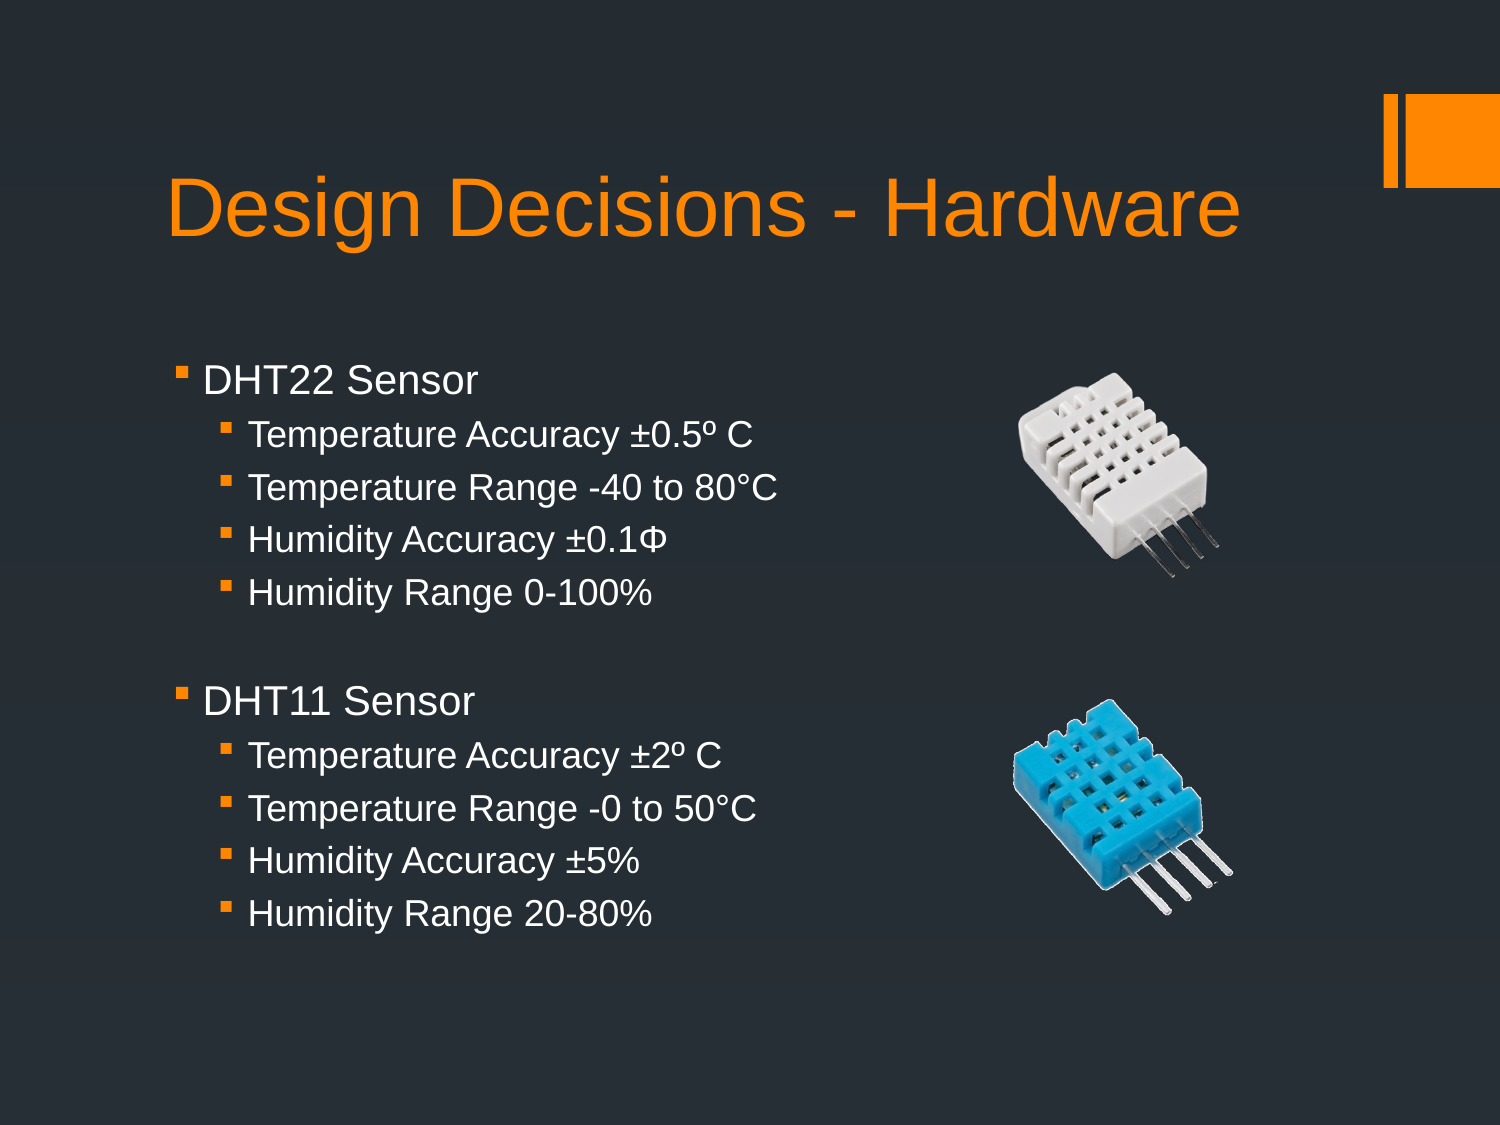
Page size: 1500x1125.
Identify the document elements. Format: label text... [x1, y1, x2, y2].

list DHT22 Sensor Temperature Accuracy ±0.5º C Temperature Range -40 to 80°C Humidity Accuracy ±0.1Φ Humidity Range 0-100% DHT11 Sensor Temperature Accuracy ±2º C Temperature Range -0 to 50°C Humidity Accuracy ±5% Humidity Range 20-80% [150, 345, 1350, 1068]
picture [1008, 690, 1239, 921]
title Design Decisions - Hardware [150, 71, 1350, 261]
picture [985, 340, 1261, 616]
